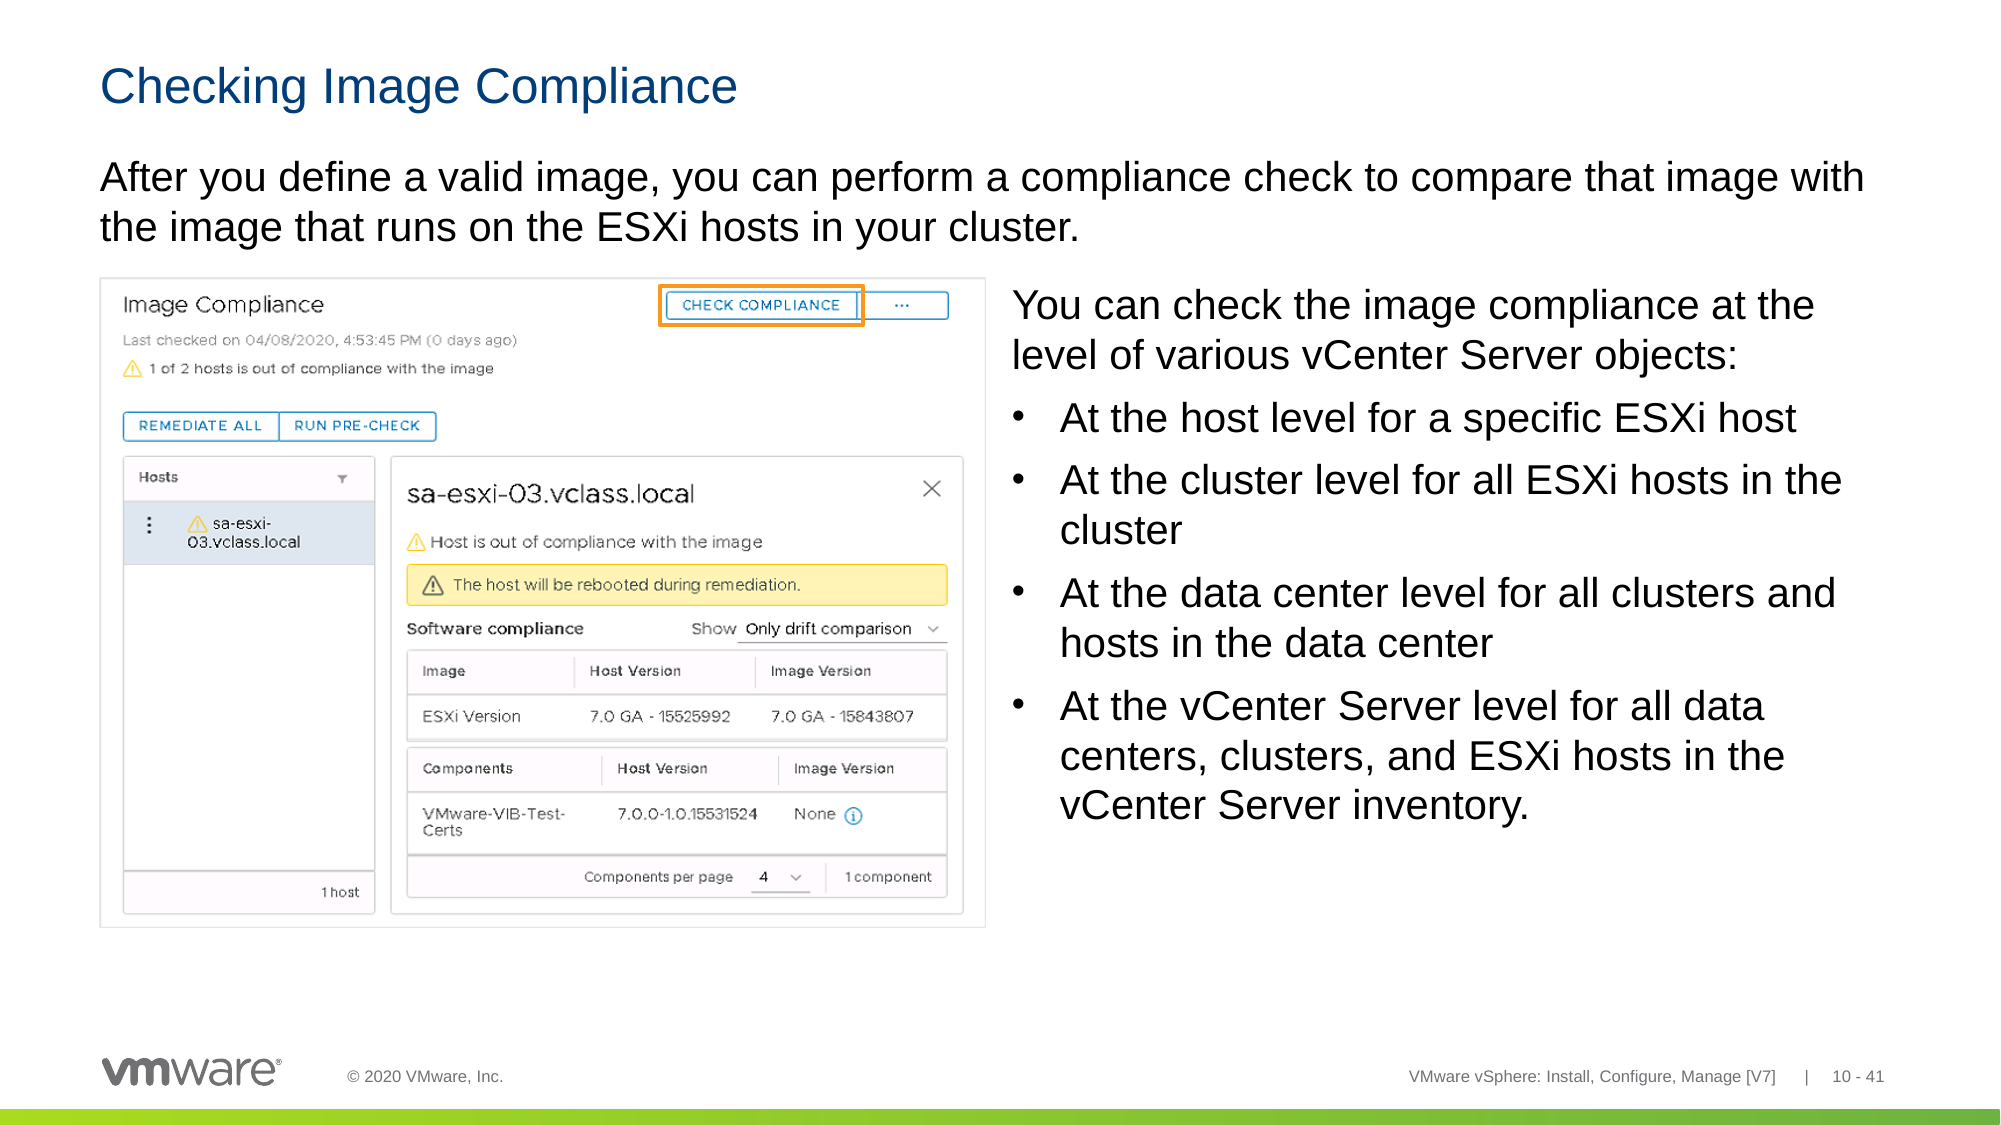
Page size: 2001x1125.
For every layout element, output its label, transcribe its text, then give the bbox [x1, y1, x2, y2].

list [99, 277, 986, 929]
list You can check the image compliance at the level of various vCenter Server objects: At the host level for a specific ESXi host At the cluster level for all ESXi hosts in the cluster At the data center level for all clusters and hosts in the data center At the vCenter Server level for all data centers, clusters, and ESXi hosts in the vCenter Server inventory. [1011, 278, 1898, 1046]
footer VMware vSphere: Install, Configure, Manage [V7] | 10 - 41 [545, 1060, 1900, 1110]
title Checking Image Compliance [99, 54, 1900, 113]
list After you define a valid image, you can perform a compliance check to compare that image with the image that runs on the ESXi hosts in your cluster. [99, 149, 1900, 247]
